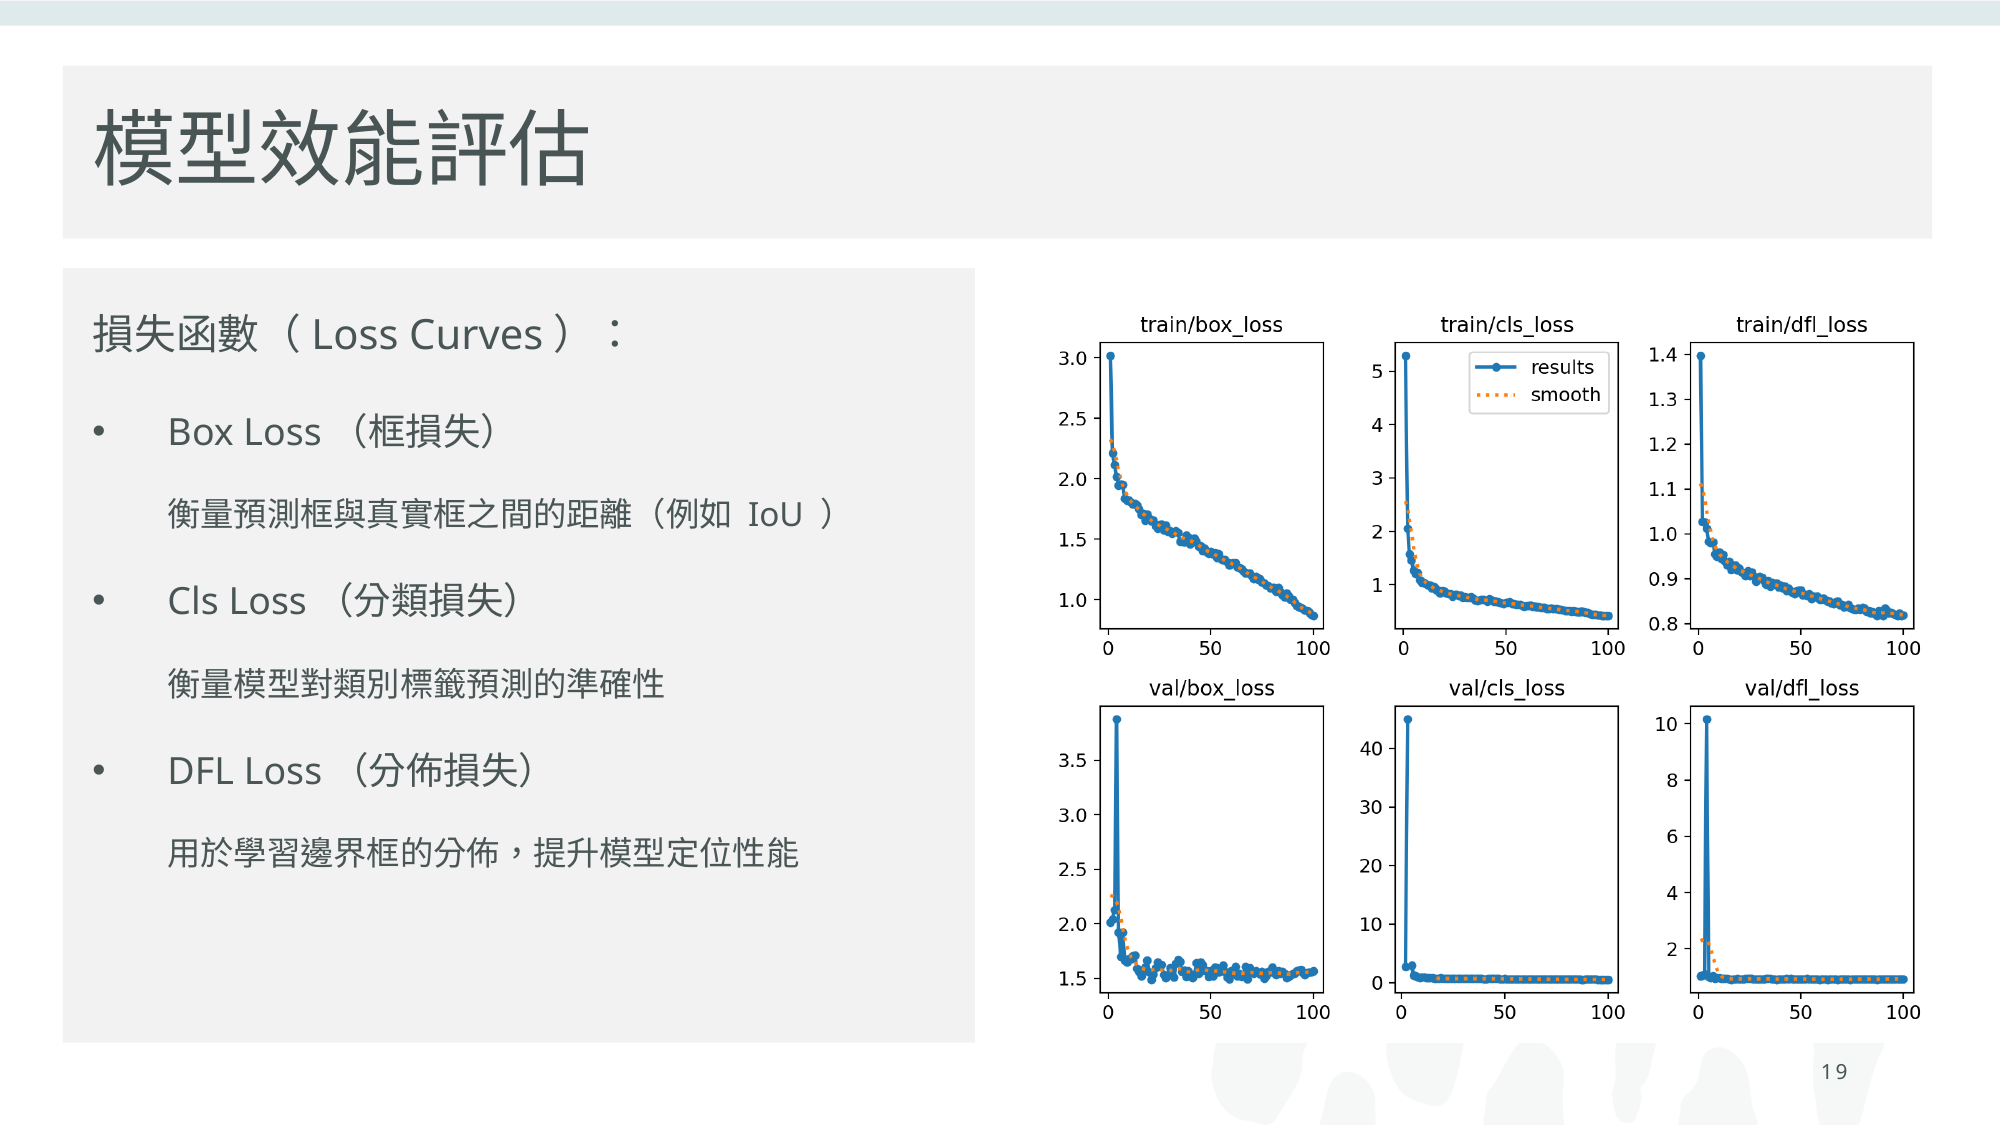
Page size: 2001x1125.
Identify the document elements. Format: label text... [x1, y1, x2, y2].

picture [1037, 295, 1933, 1125]
list 損失函數（Loss Curves）： Box Loss（框損失） 衡量預測框與真實框之間的距離（例如 IoU ） Cls Loss（分類損失） 衡量模型對類別標籤預測的準確性 DFL Loss（分佈損失） 用於學習邊界框的分佈，提升模型定位性能 [62, 268, 975, 1043]
slide_number 19 [1412, 1043, 1863, 1103]
text_box 模型效能評估 [62, 65, 1933, 239]
